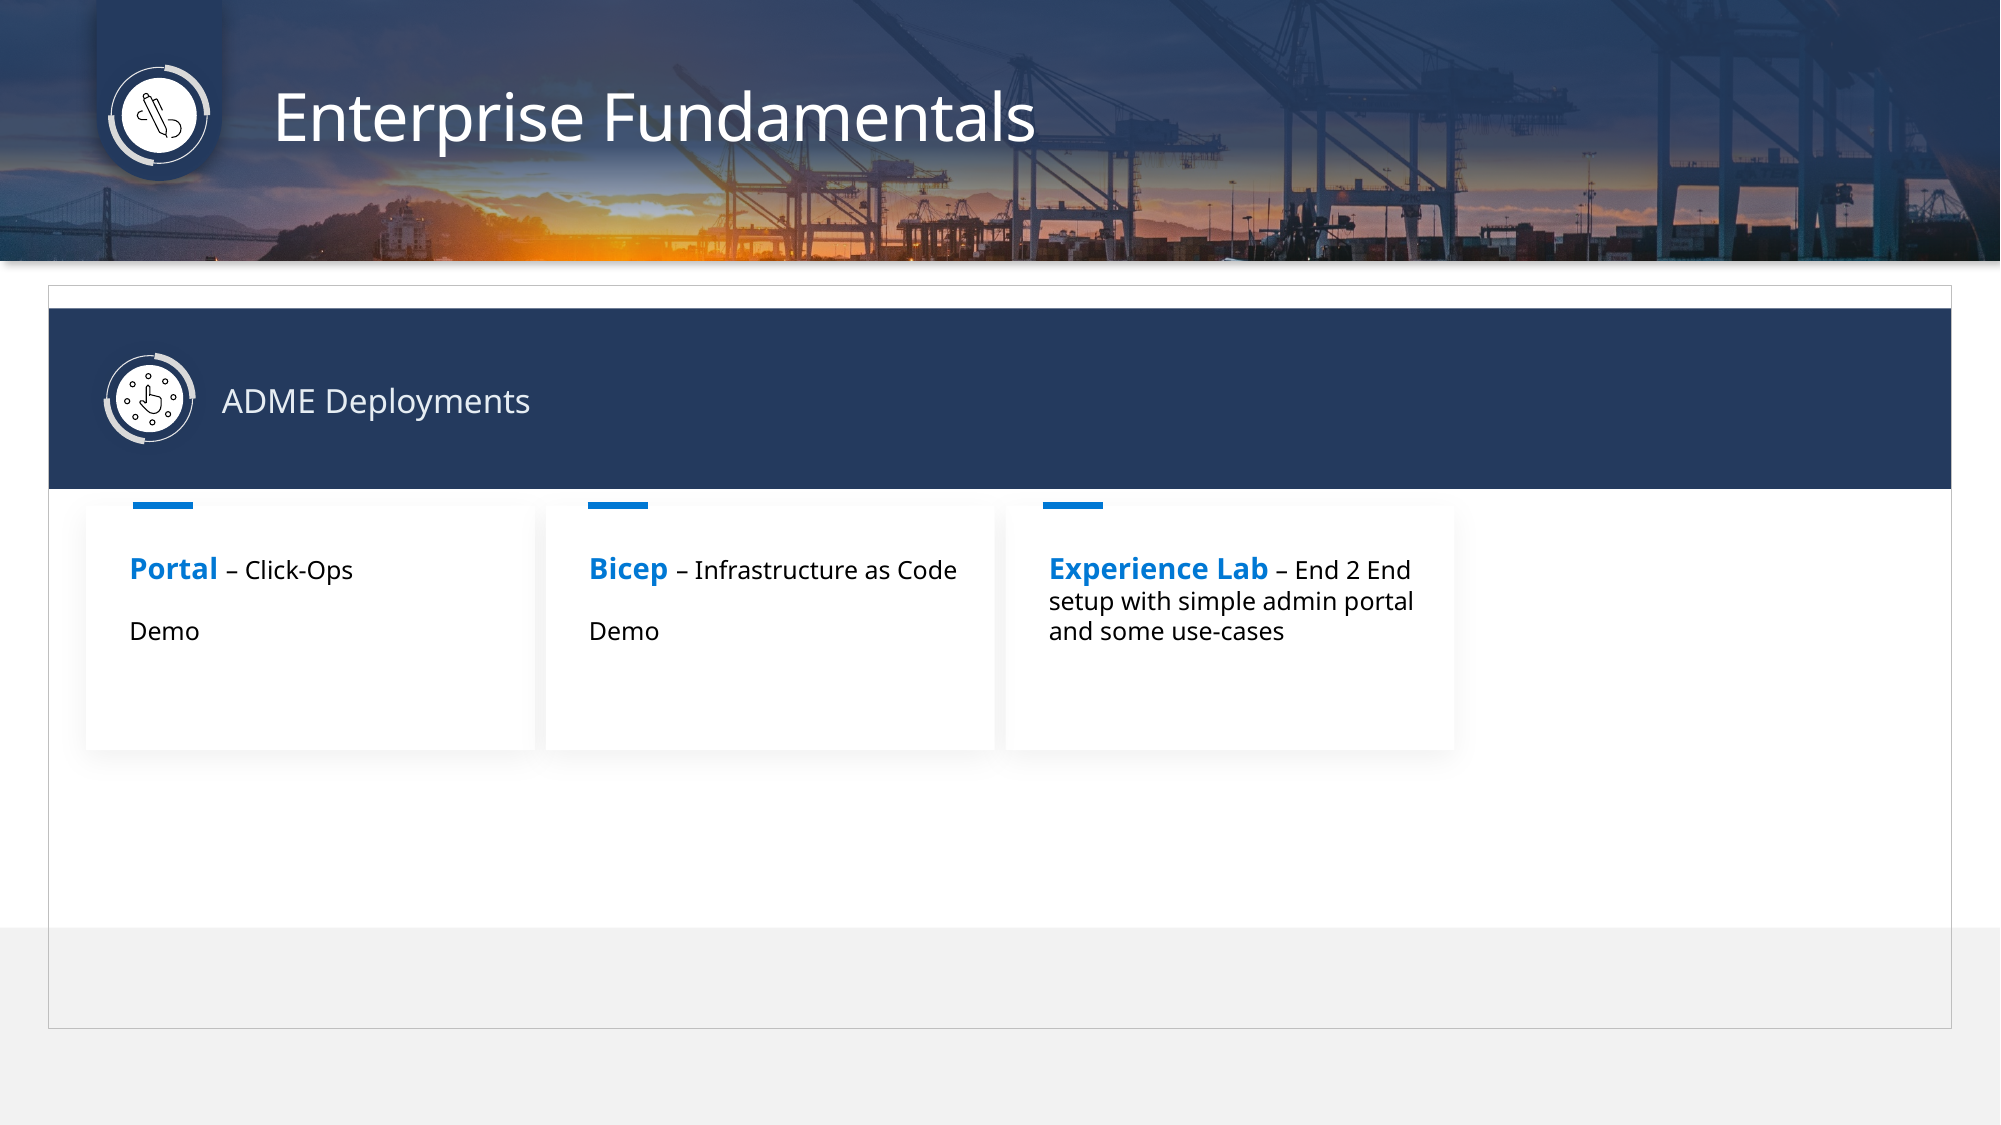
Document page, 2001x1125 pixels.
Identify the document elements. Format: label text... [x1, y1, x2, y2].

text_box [96, 0, 223, 182]
text_box [0, 927, 2000, 1125]
text_box Bicep – Infrastructure as Code Demo [545, 505, 995, 751]
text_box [0, 0, 2000, 261]
text_box Portal – Click-Ops Demo [85, 505, 536, 751]
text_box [106, 355, 193, 442]
text_box ADME Deployments [221, 377, 1831, 420]
text_box [47, 285, 1953, 1029]
text_box Experience Lab – End 2 End setup with simple admin portal and some use-cases [1005, 505, 1455, 751]
